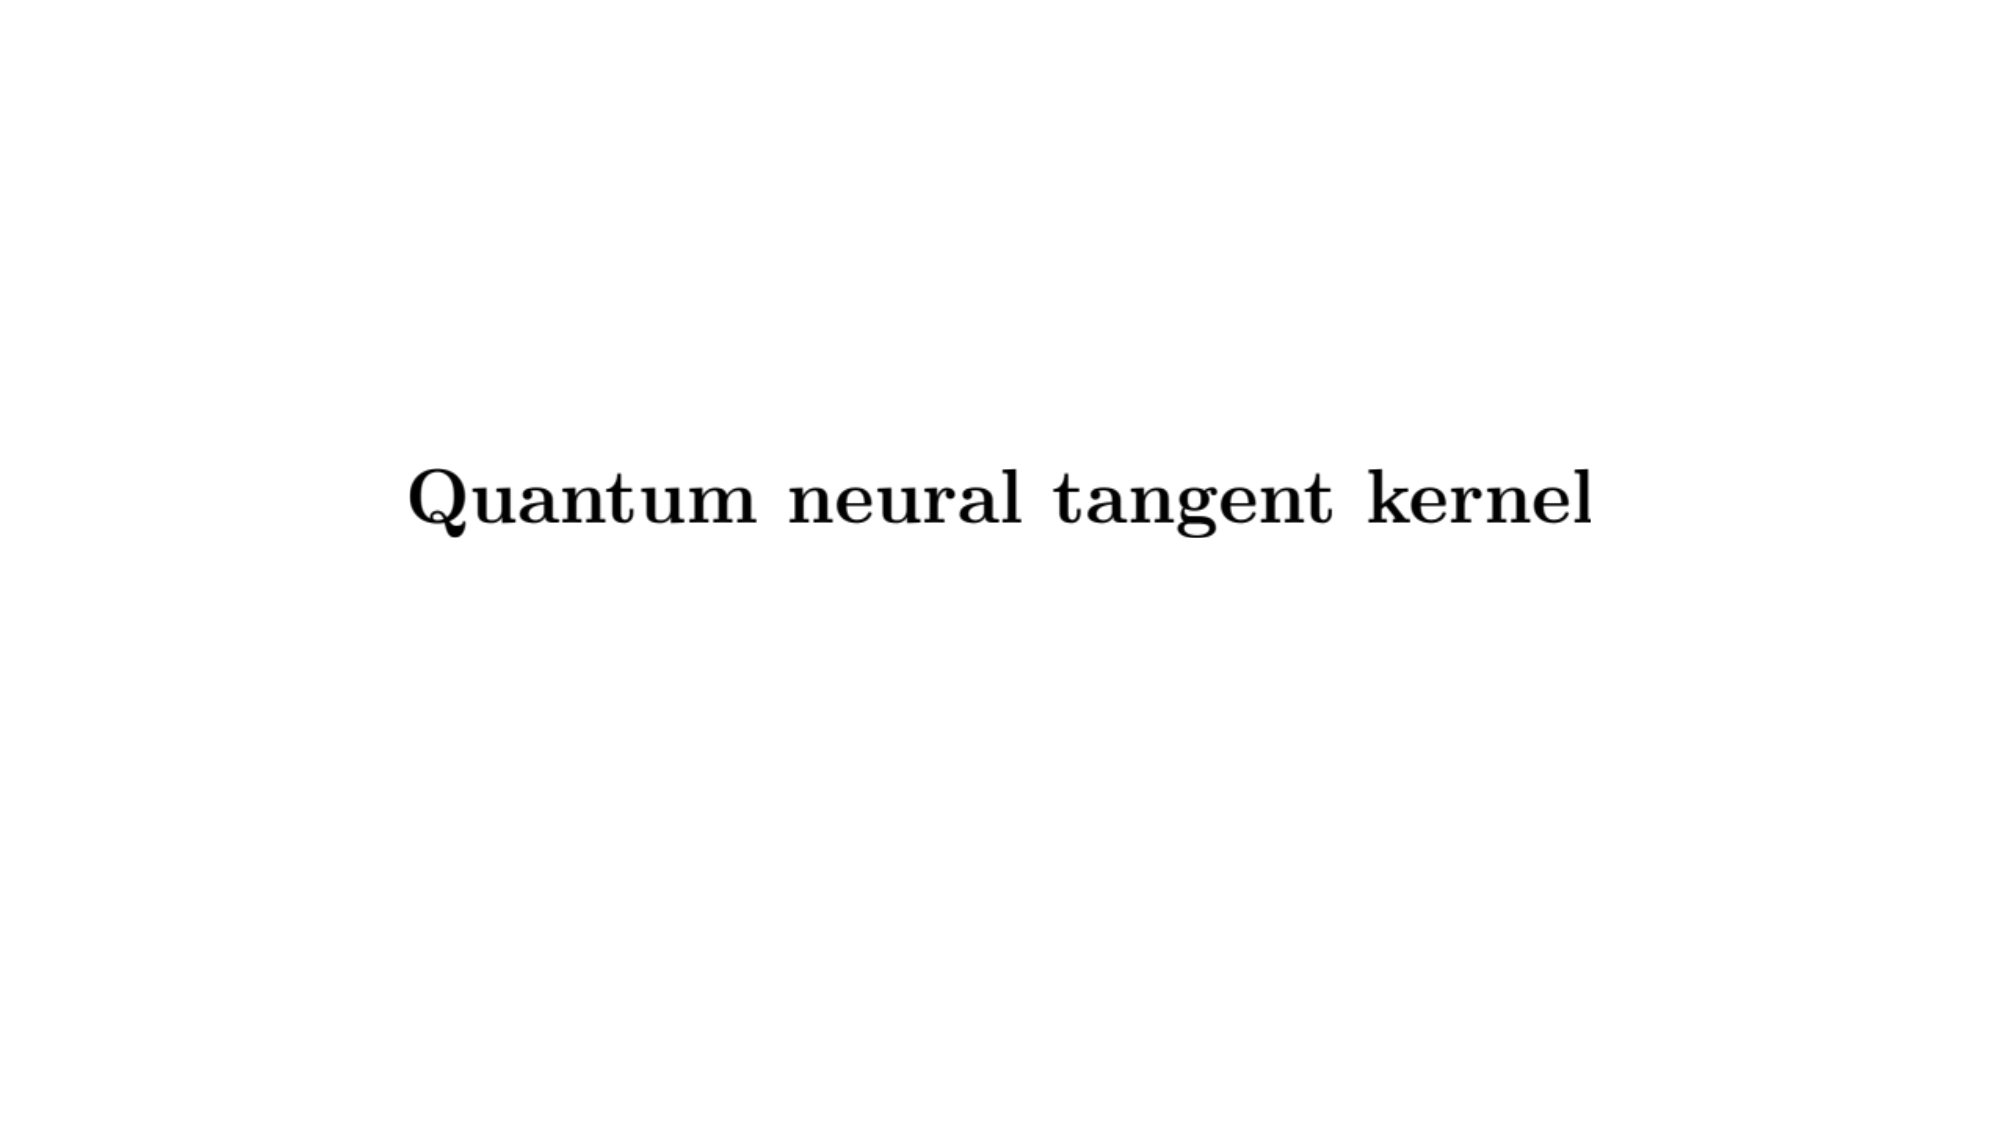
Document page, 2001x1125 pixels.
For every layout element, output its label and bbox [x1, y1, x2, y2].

picture [409, 468, 1591, 538]
